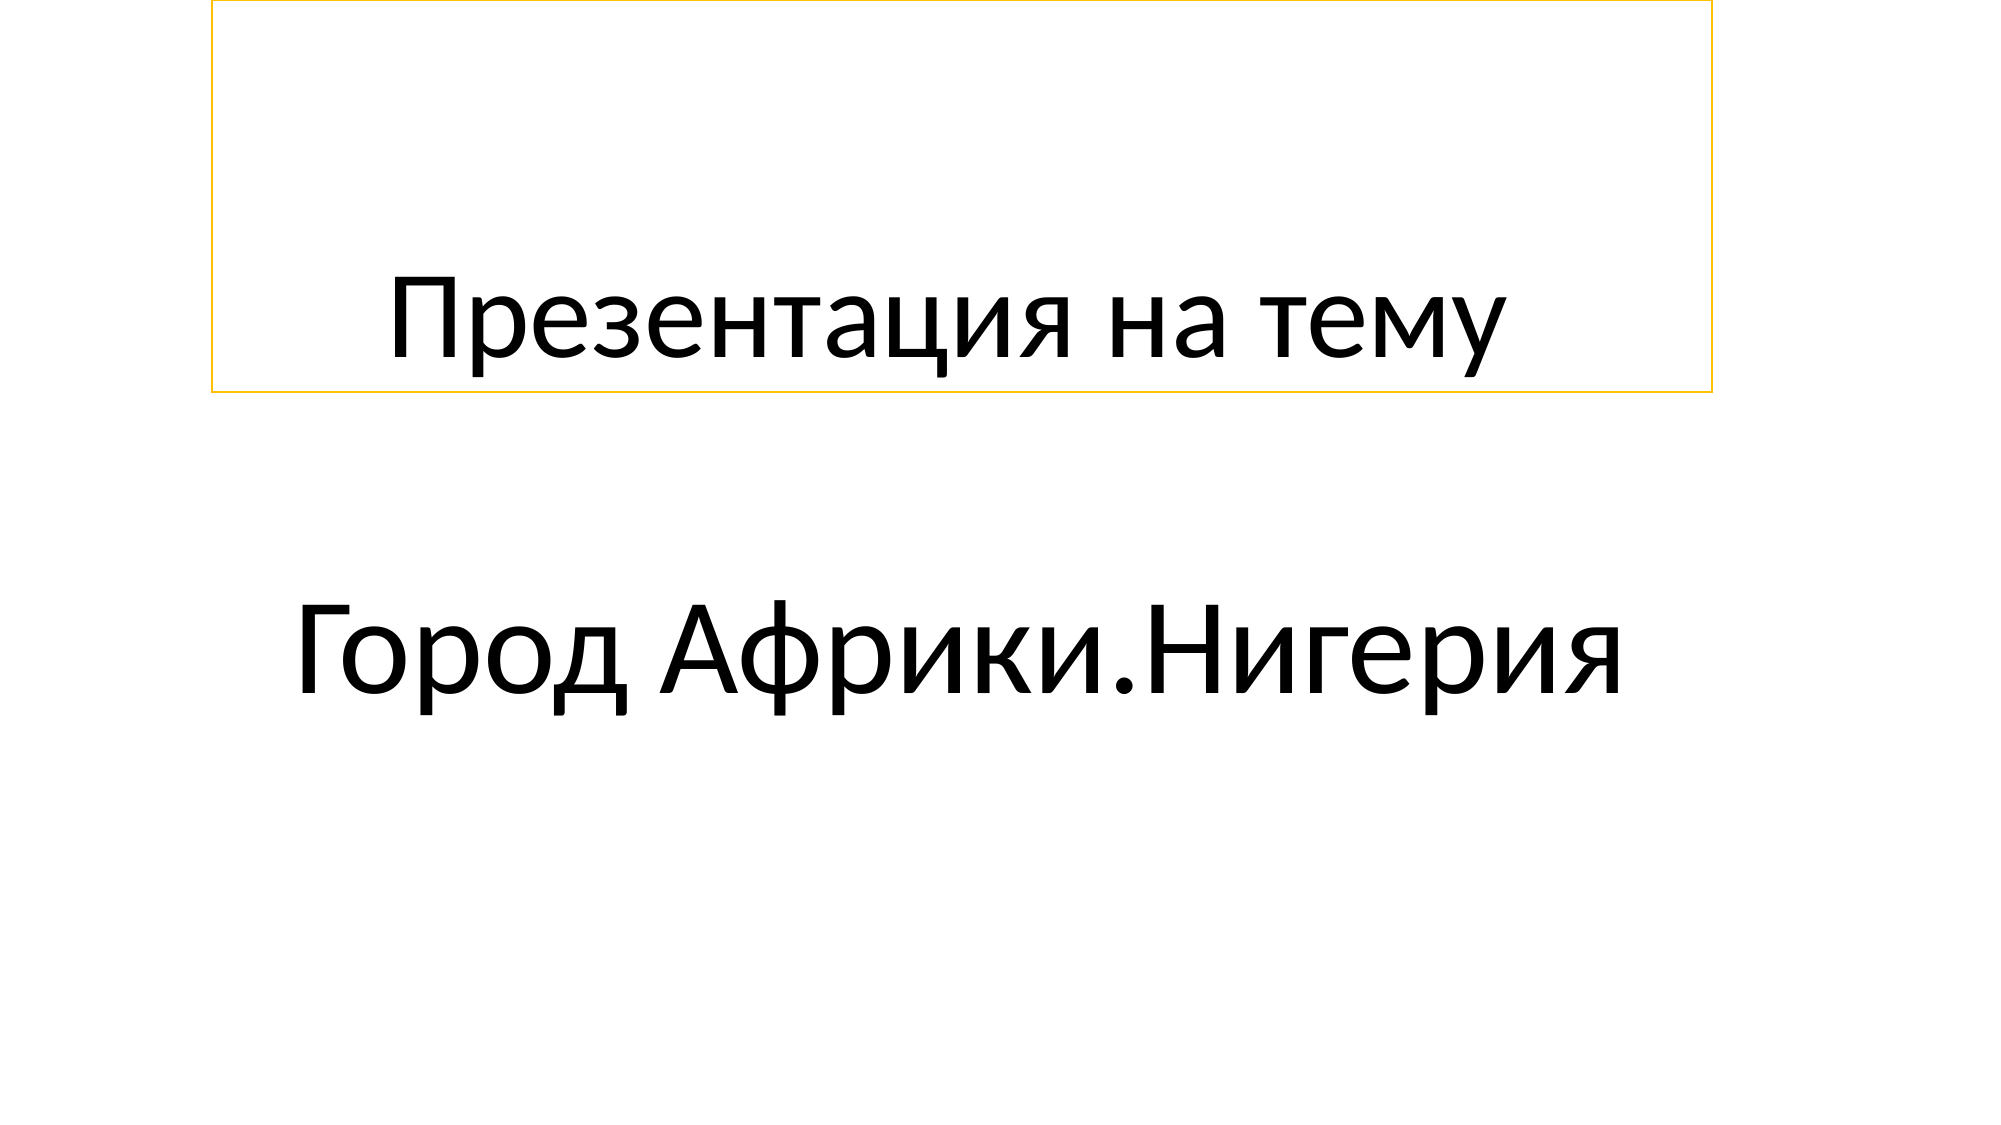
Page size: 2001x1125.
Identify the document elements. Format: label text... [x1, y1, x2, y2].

subtitle Город Африки.Нигерия [211, 567, 1712, 839]
title Презентация на тему [211, 0, 1713, 393]
